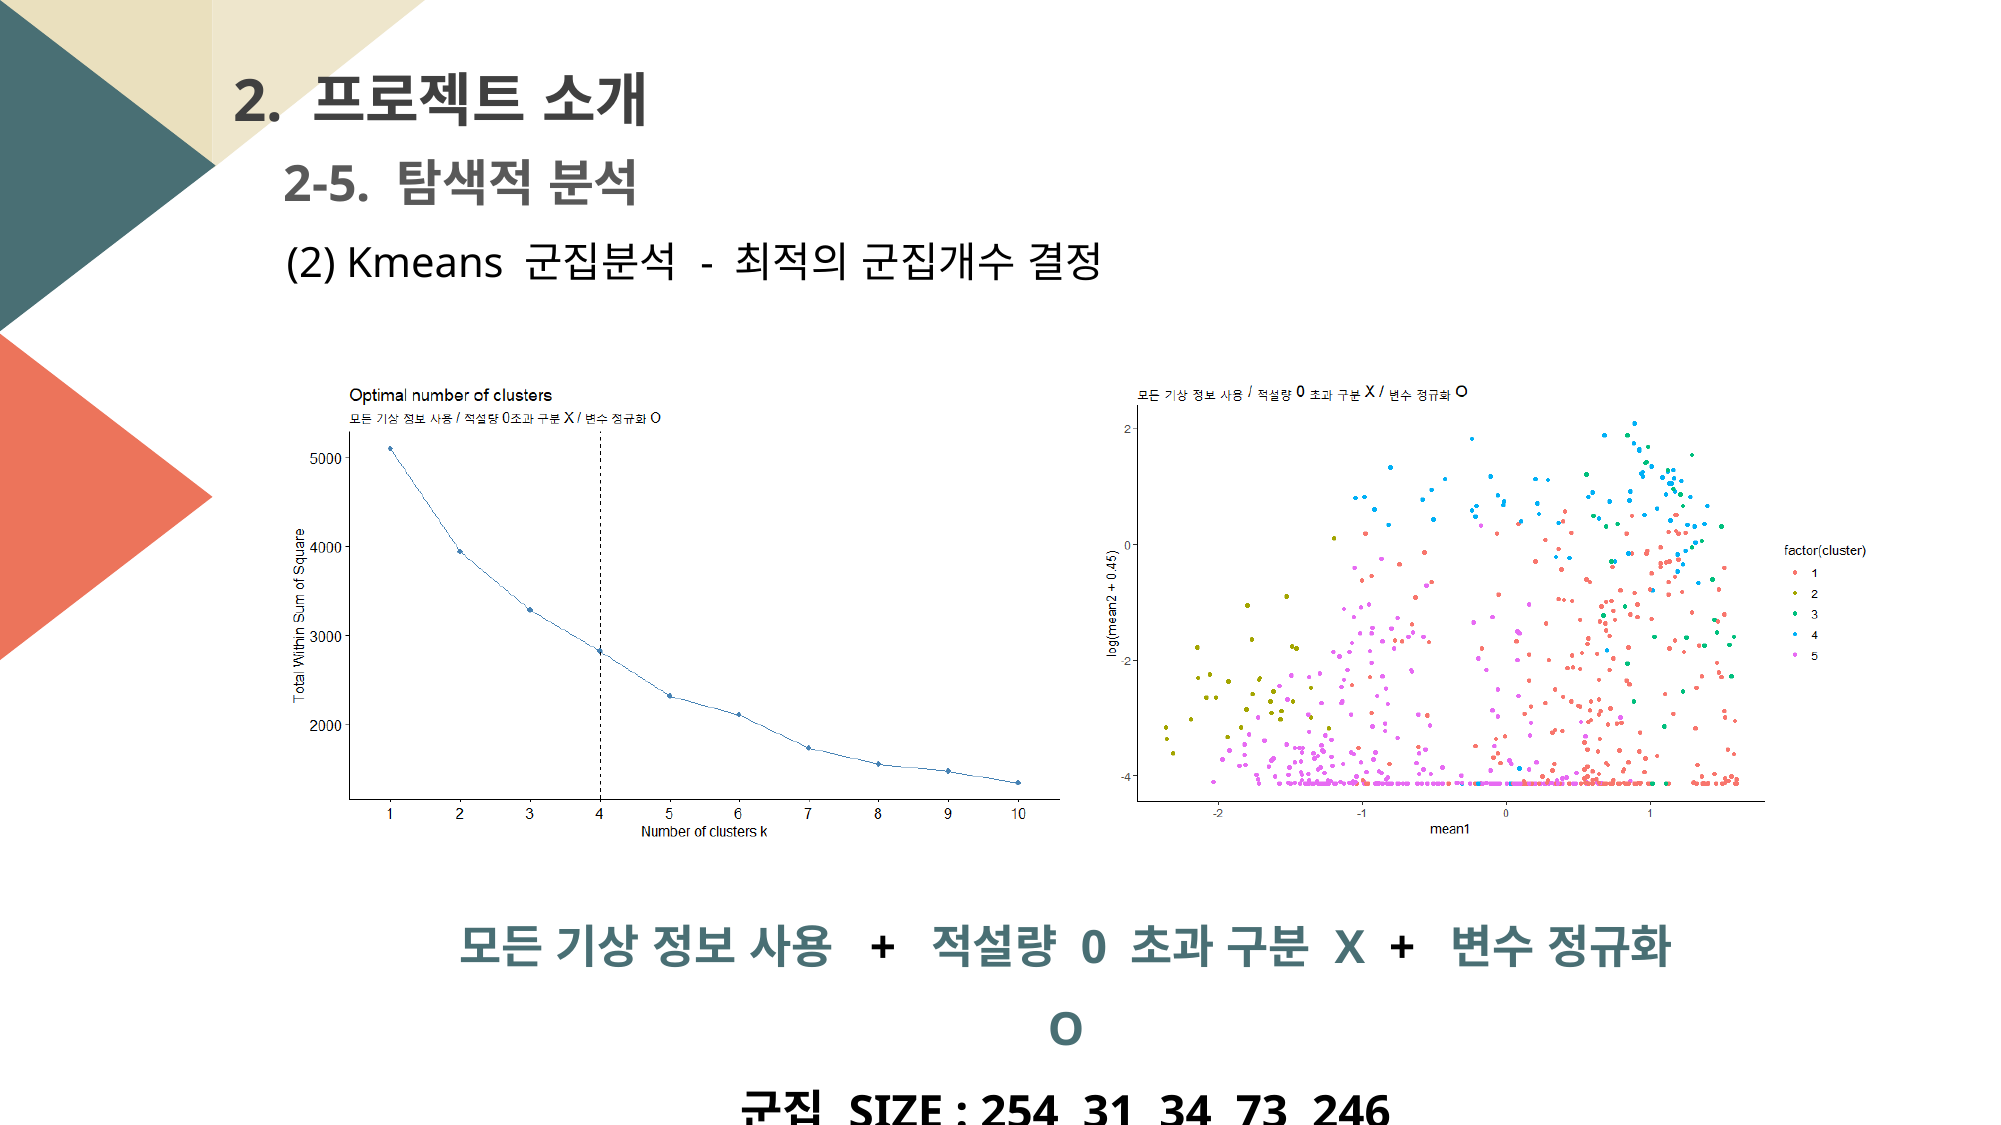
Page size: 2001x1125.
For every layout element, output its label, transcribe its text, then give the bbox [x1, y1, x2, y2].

text_box 2-5. 탐색적 분석 [268, 151, 1269, 251]
picture [285, 380, 1067, 845]
text_box (2) Kmeans 군집분석 - 최적의 군집개수 결정 [271, 251, 1120, 294]
text_box 모든 기상 정보 사용 + 적설량 0 초과 구분 X + 변수 정규화 O 군집 SIZE : 254 31 34 73 246 [429, 882, 1704, 1125]
text_box 2. 프로젝트 소개 [218, 63, 795, 163]
picture [1098, 377, 1879, 842]
